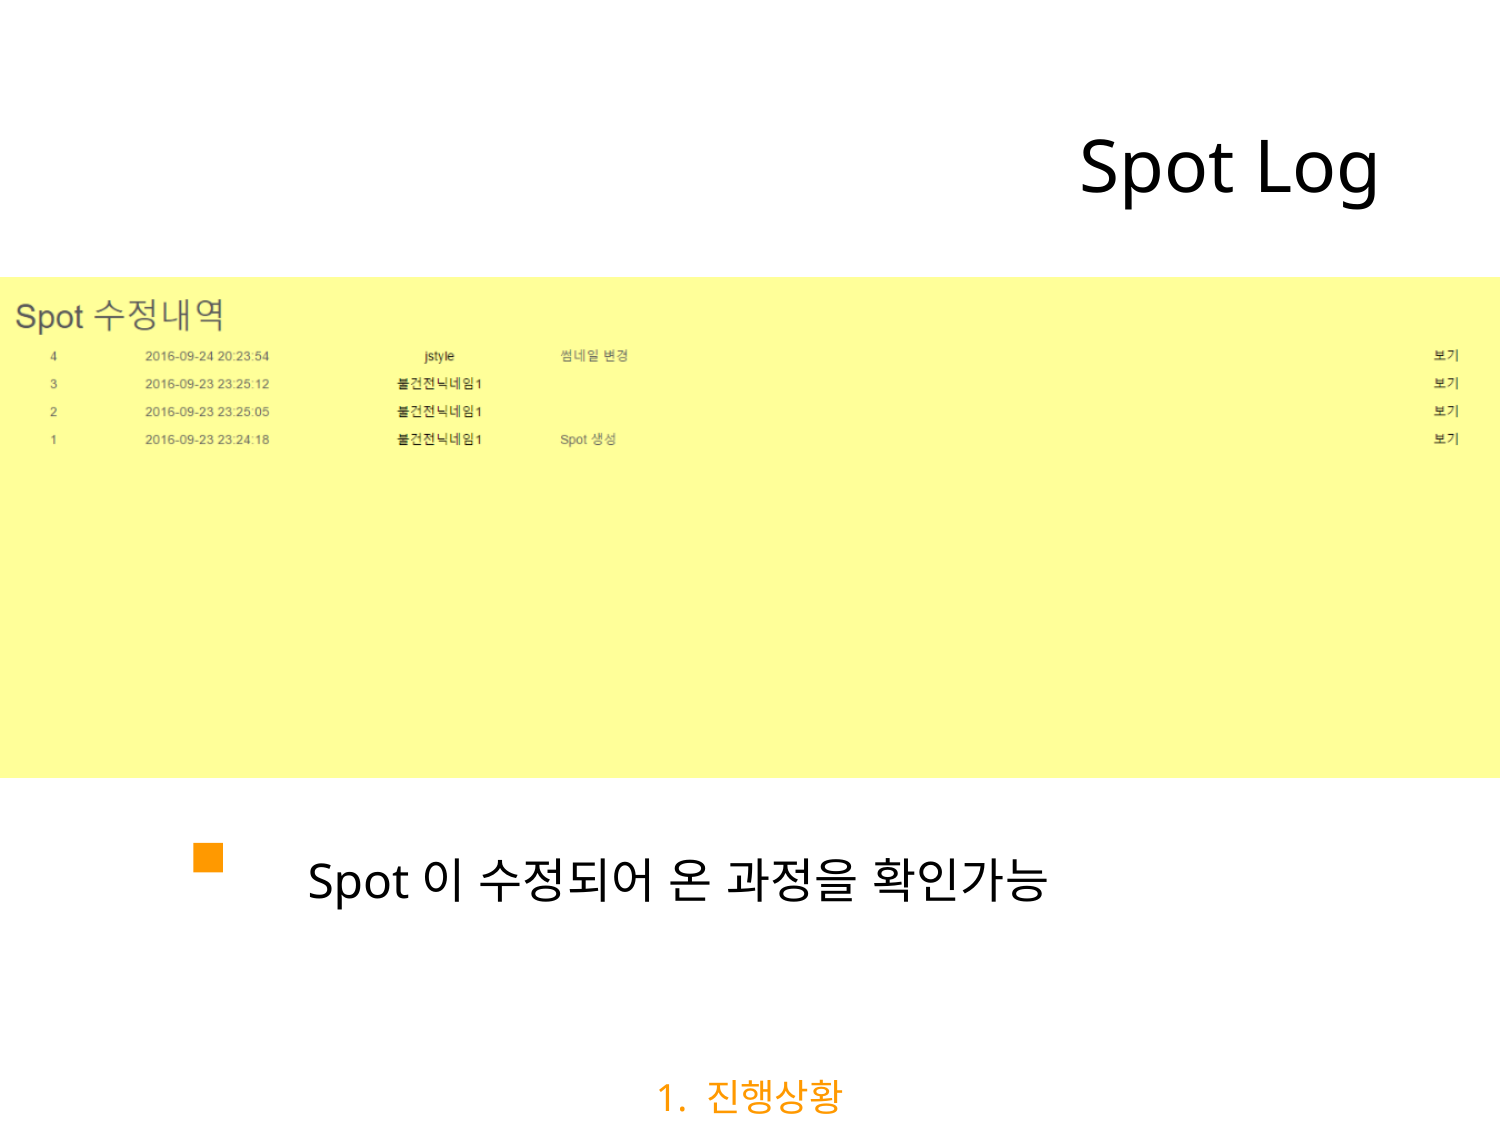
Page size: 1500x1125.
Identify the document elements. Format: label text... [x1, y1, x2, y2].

text_box Spot이 수정되어 온 과정을 확인가능 [103, 778, 1453, 1085]
title Spot Log [103, 59, 1397, 277]
picture [0, 277, 1500, 778]
text_box [192, 842, 224, 873]
text_box 1. 진행상황 [484, 1085, 1016, 1125]
